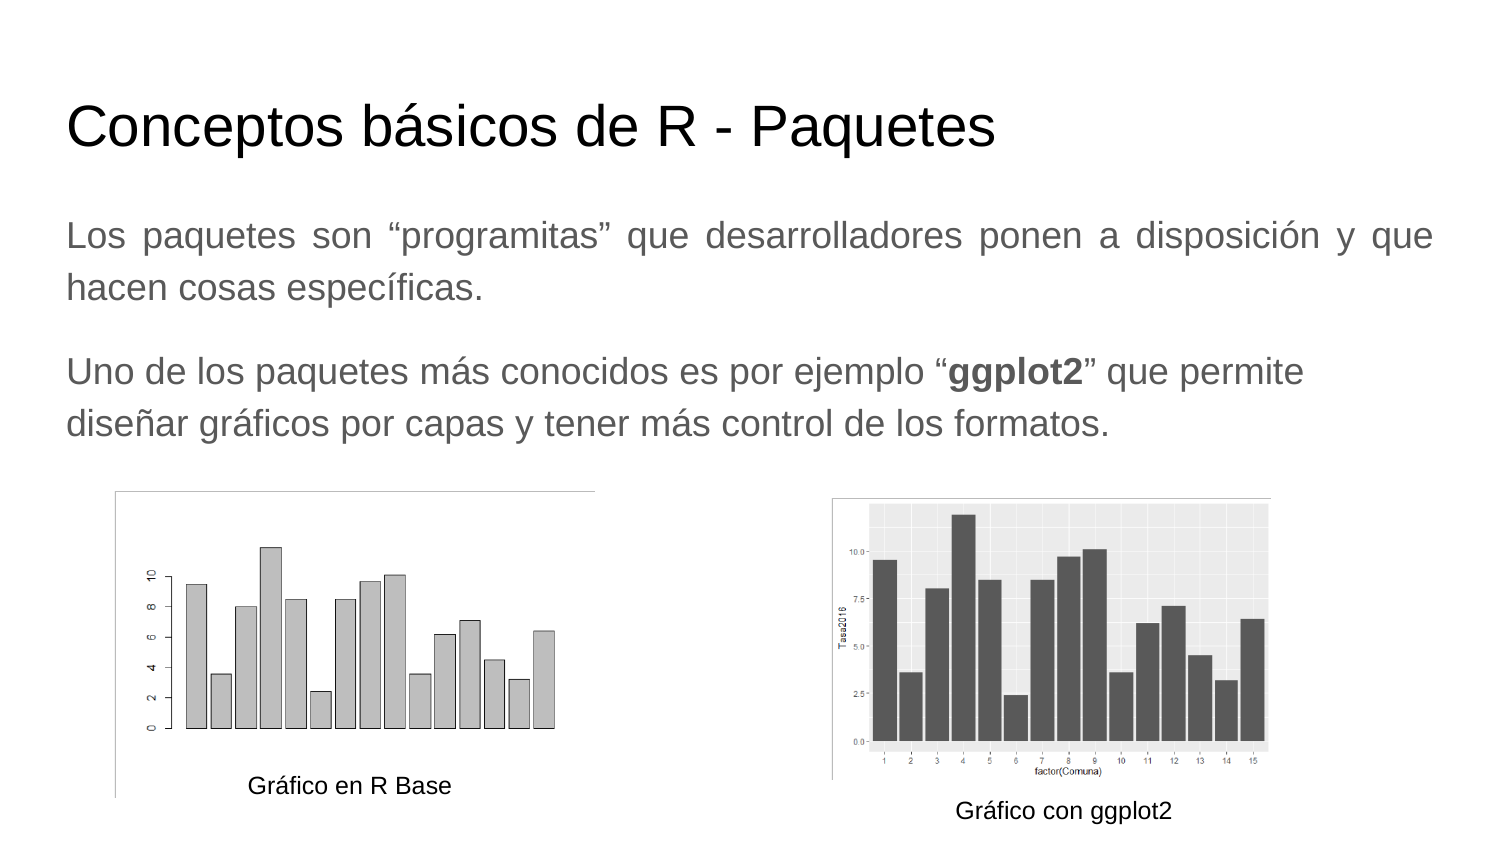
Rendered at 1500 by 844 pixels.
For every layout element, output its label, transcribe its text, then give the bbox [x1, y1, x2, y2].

picture [831, 498, 1272, 780]
list Los paquetes son “programitas” que desarrolladores ponen a disposición y que hacen cosas específicas. Uno de los paquetes más conocidos es por ejemplo “ggplot2” que permite diseñar gráficos por capas y tener más control de los formatos. [51, 189, 1449, 451]
title Conceptos básicos de R - Paquetes [51, 72, 1449, 167]
text_box Gráfico con ggplot2 [857, 788, 1271, 817]
picture [114, 490, 595, 799]
